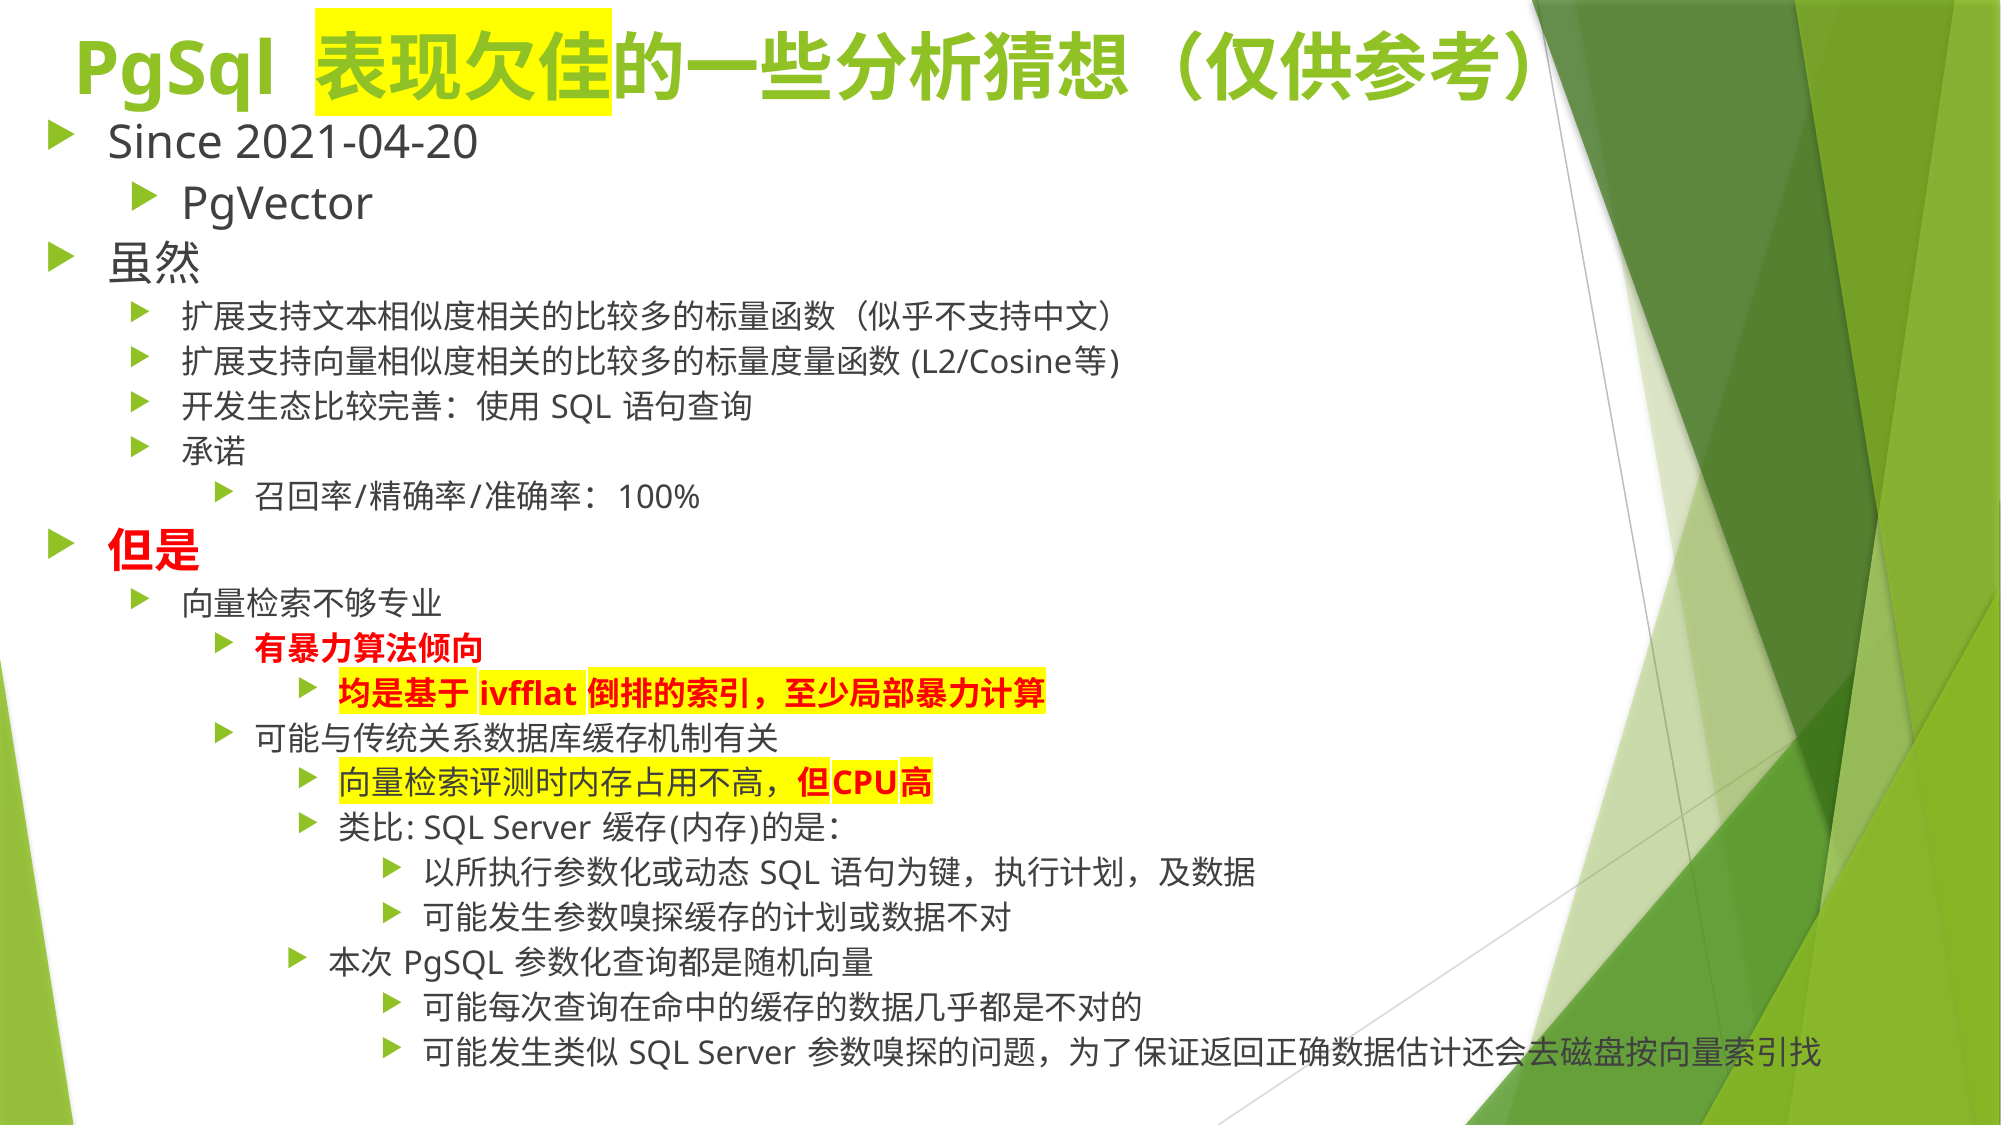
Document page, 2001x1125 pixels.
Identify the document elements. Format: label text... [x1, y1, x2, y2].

list Since 2021-04-20 PgVector 虽然 扩展支持文本相似度相关的比较多的标量函数（似乎不支持中文） 扩展支持向量相似度相关的比较多的标量度量函数 (L2/Cosine等) 开发生态比较完善：使用 SQL 语句查询 承诺 召回率/精确率/准确率：100% 但是 向量检索不够专业 有暴力算法倾向 均是基于 ivfflat 倒排的索引，至少局部暴力计算 可能与传统关系数据库缓存机制有关 向量检索评测时内存占用不高，但CPU高 类比: SQL Server 缓存(内存)的是： 以所执行参数化或动态 SQL 语句为键，执行计划，及数据 可能发生参数嗅探缓存的计划或数据不对 本次 PgSQL 参数化查询都是随机向量 可能每次查询在命中的缓存的数据几乎都是不对的 可能发生类似 SQL Server 参数嗅探的问题，为了保证返回正确数据估计还会去磁盘按向量索引找 [29, 104, 1903, 1113]
title PgSql 表现欠佳的一些分析猜想（仅供参考） [58, 12, 1675, 104]
